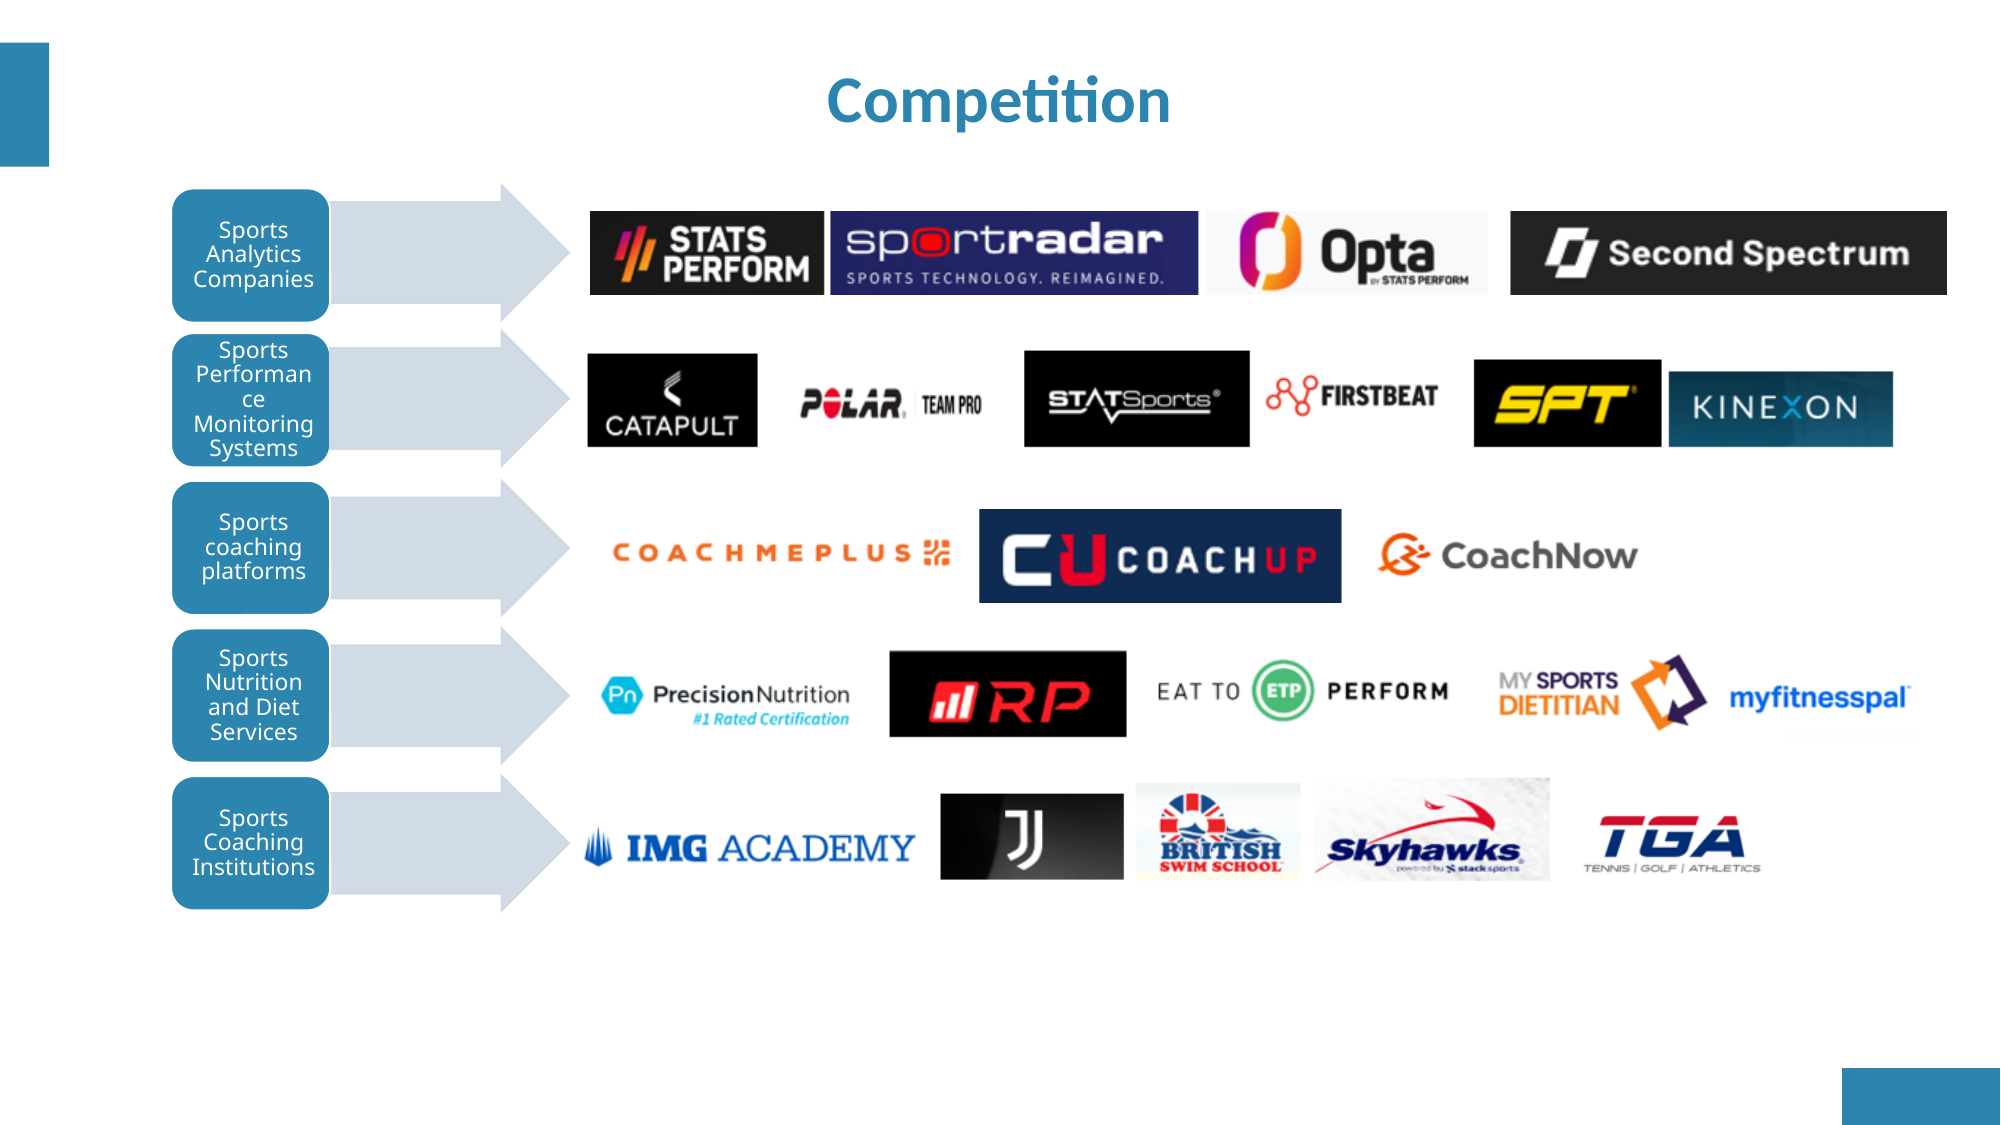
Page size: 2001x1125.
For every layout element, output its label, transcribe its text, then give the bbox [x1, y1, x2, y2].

text_box Competition [812, 48, 1188, 144]
picture [578, 774, 1769, 893]
picture [590, 642, 1918, 746]
picture [582, 342, 1905, 462]
picture [590, 211, 1947, 295]
picture [581, 509, 1686, 603]
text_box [171, 185, 569, 911]
